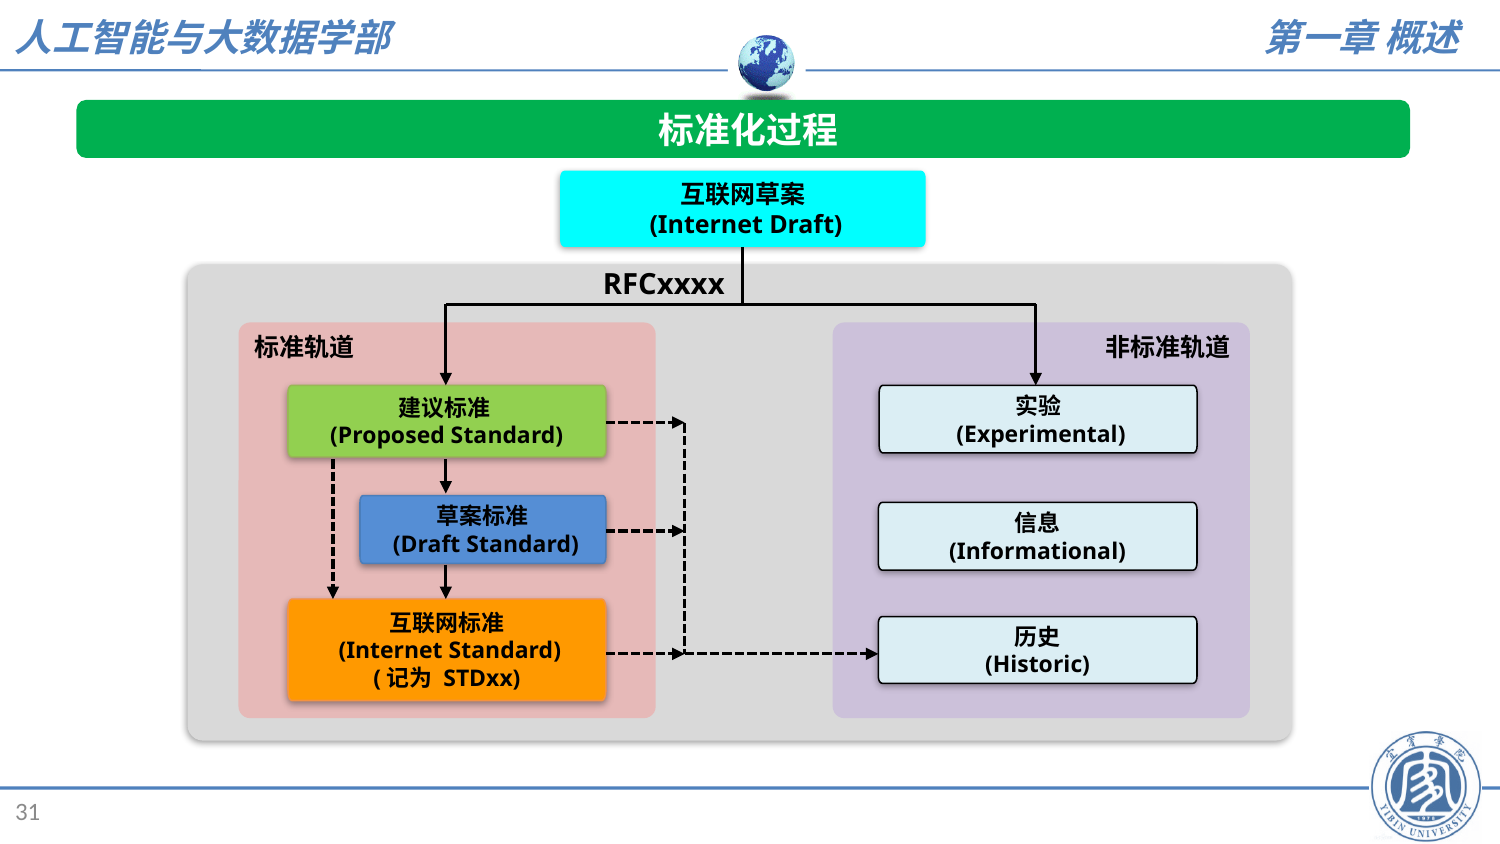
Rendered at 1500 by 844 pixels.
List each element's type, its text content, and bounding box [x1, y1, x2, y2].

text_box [187, 170, 1292, 741]
slide_number 31 [0, 787, 350, 833]
list 标准化过程 [204, 99, 1293, 158]
picture [736, 33, 796, 99]
